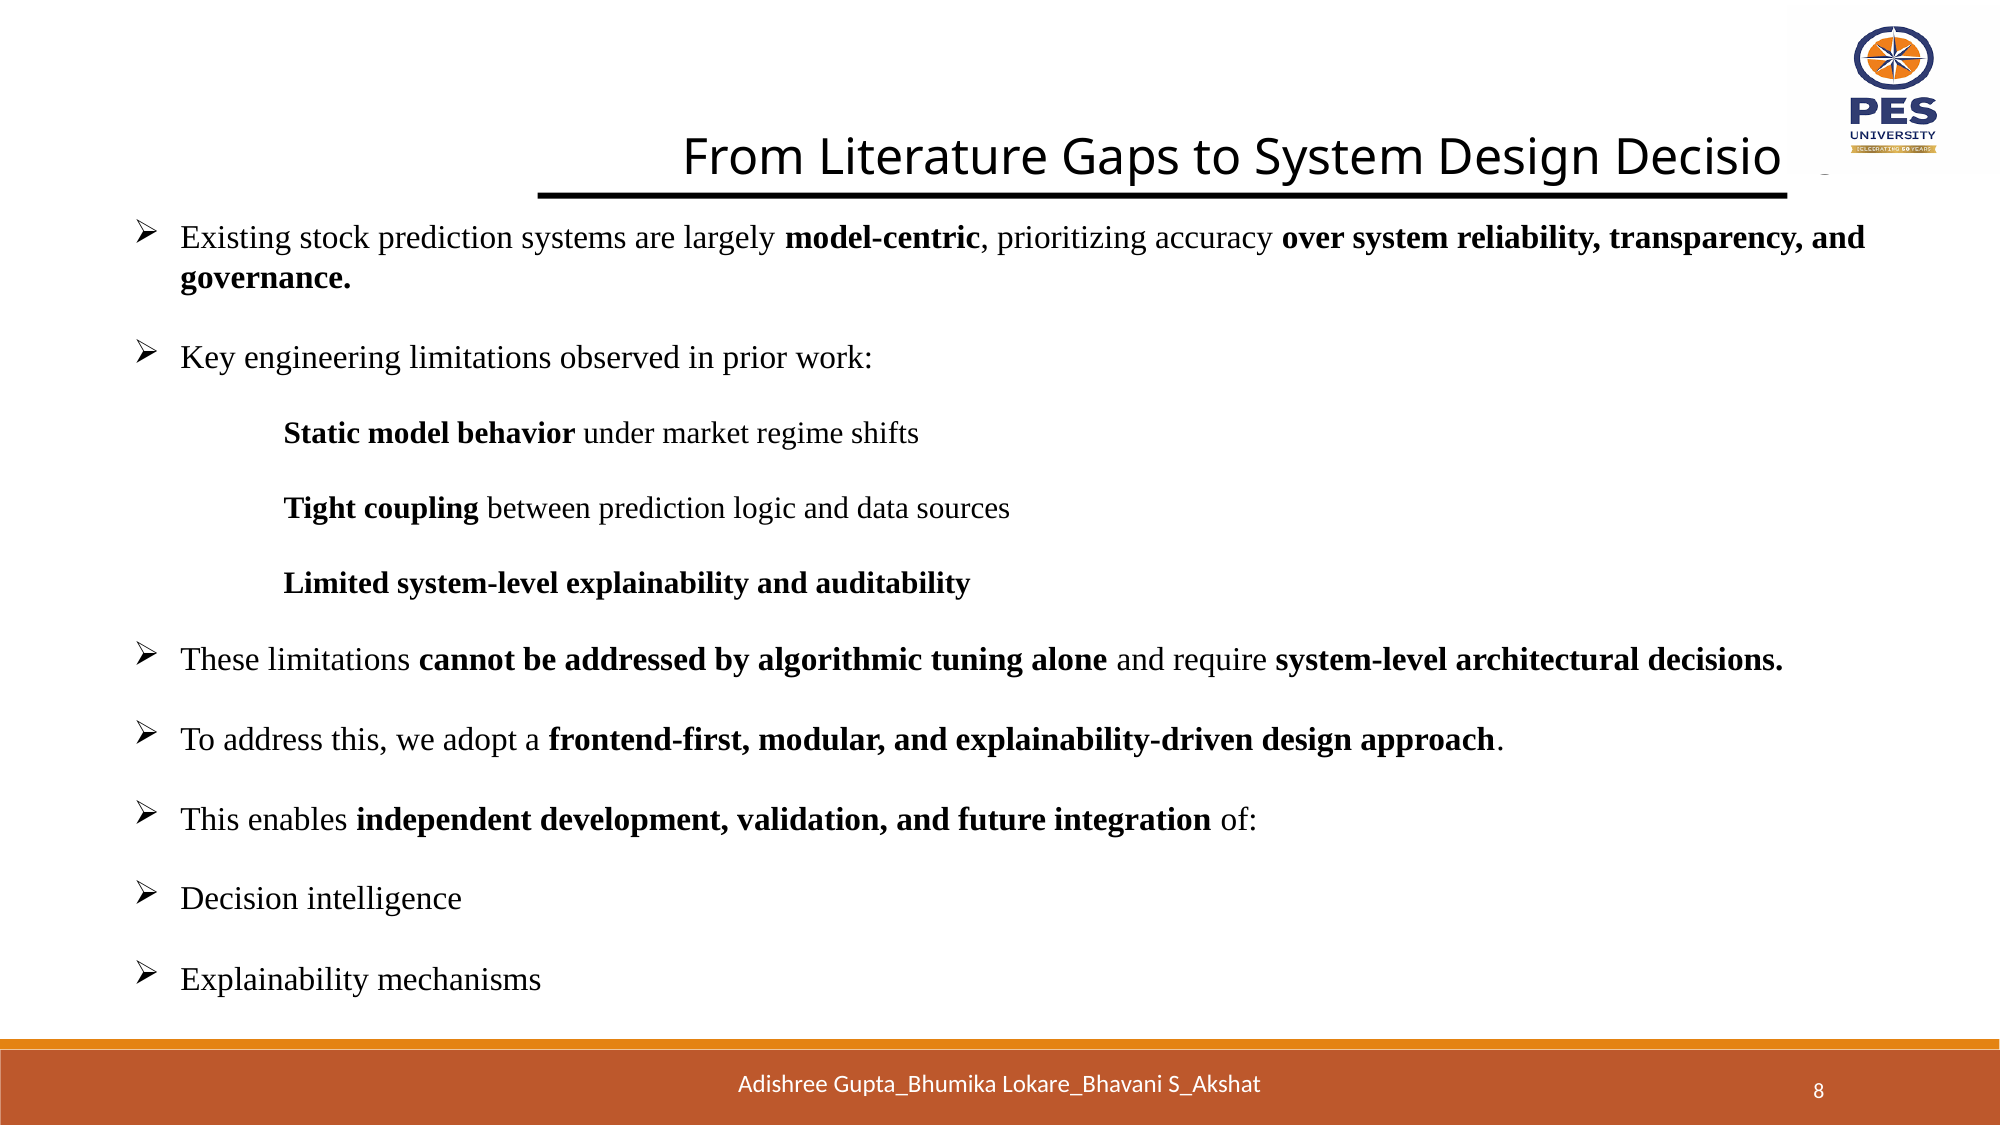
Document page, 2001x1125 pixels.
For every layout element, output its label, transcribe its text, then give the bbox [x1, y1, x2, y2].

slide_number 8 [1624, 1059, 1840, 1120]
picture [1787, 5, 2000, 175]
text_box [537, 192, 1788, 199]
text_box From Literature Gaps to System Design Decisions [667, 116, 1949, 192]
text_box Adishree Gupta_Bhumika Lokare_Bhavani S_Akshat [669, 1059, 1330, 1105]
text_box Existing stock prediction systems are largely model-centric, prioritizing accuracy over system reliability, transparency, and governance. Key engineering limitations observed in prior work: Static model behavior under market regime shifts Tight coupling between prediction logic and data sources Limited system-level explainability and auditability These limitations cannot be addressed by algorithmic tuning alone and require system-level architectural decisions. To address this, we adopt a frontend-first, modular, and explainability-driven design approach. This enables independent development, validation, and future integration of: Decision intelligence Explainability mechanisms [118, 208, 1882, 1004]
